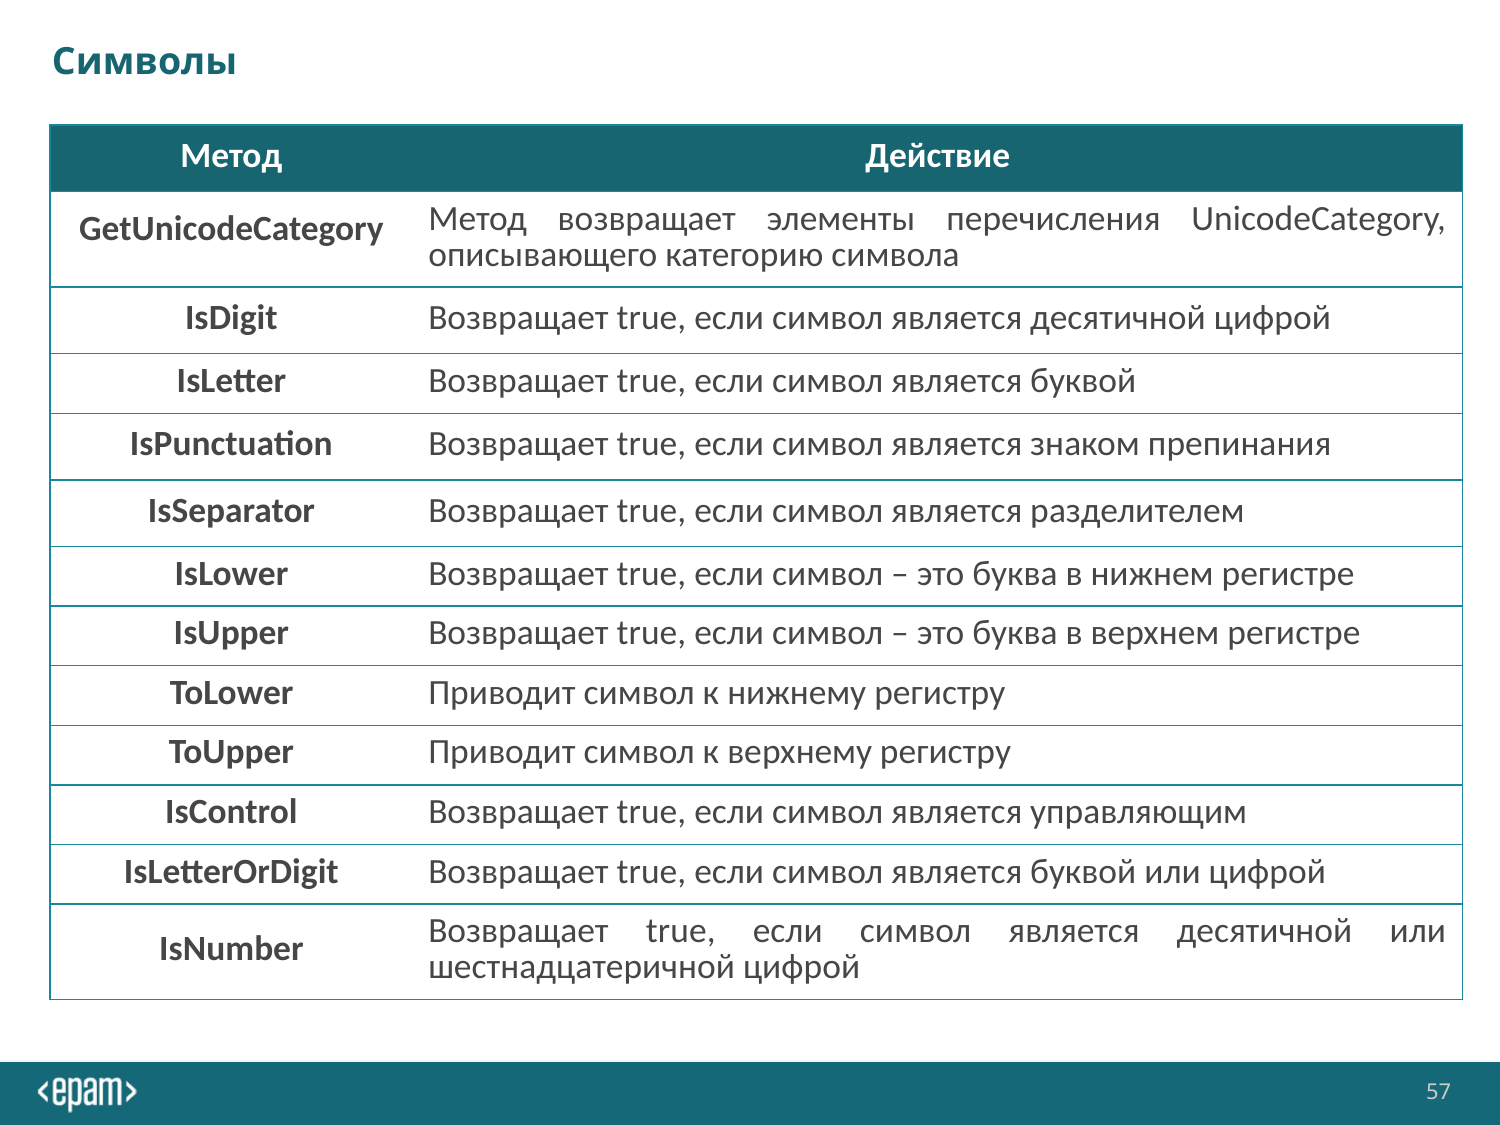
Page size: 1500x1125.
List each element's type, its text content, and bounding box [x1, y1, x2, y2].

table_cell IsDigit [51, 288, 413, 353]
table_cell IsNumber [51, 905, 413, 999]
table_cell Возвращает true, если символ – это буква в верхнем регистре [413, 607, 1462, 665]
table_cell Приводит символ к нижнему регистру [413, 666, 1462, 725]
table_cell GetUnicodeCategory [51, 192, 413, 286]
table_cell Возвращает true, если символ является буквой [413, 354, 1462, 413]
table_cell IsLower [51, 547, 413, 605]
table_cell Возвращает true, если символ является десятичной или шестнадцатеричной цифрой [413, 905, 1462, 999]
table_cell IsSeparator [51, 481, 413, 546]
table_cell Возвращает true, если символ является управляющим [413, 786, 1462, 844]
table_cell IsPunctuation [51, 414, 413, 479]
table_cell Возвращает true, если символ является разделителем [413, 481, 1462, 546]
table_cell Возвращает true, если символ является буквой или цифрой [413, 845, 1462, 903]
picture [37, 1077, 137, 1113]
table_cell IsLetter [51, 354, 413, 413]
table_cell Приводит символ к верхнему регистру [413, 726, 1462, 784]
table_cell Метод возвращает элементы перечисления UnicodeCategory, описывающего категорию символа [413, 192, 1462, 286]
table_cell IsLetterOrDigit [51, 845, 413, 903]
table_header Действие [413, 126, 1462, 191]
table_header Метод [51, 126, 413, 191]
table_cell ToLower [51, 666, 413, 725]
table_cell IsUpper [51, 607, 413, 665]
table_cell IsControl [51, 786, 413, 844]
table_cell Возвращает true, если символ является знаком препинания [413, 414, 1462, 479]
table_cell ToUpper [51, 726, 413, 784]
title Символы [37, 29, 1469, 90]
table_cell Возвращает true, если символ является десятичной цифрой [413, 288, 1462, 353]
table_cell Возвращает true, если символ – это буква в нижнем регистре [413, 547, 1462, 605]
